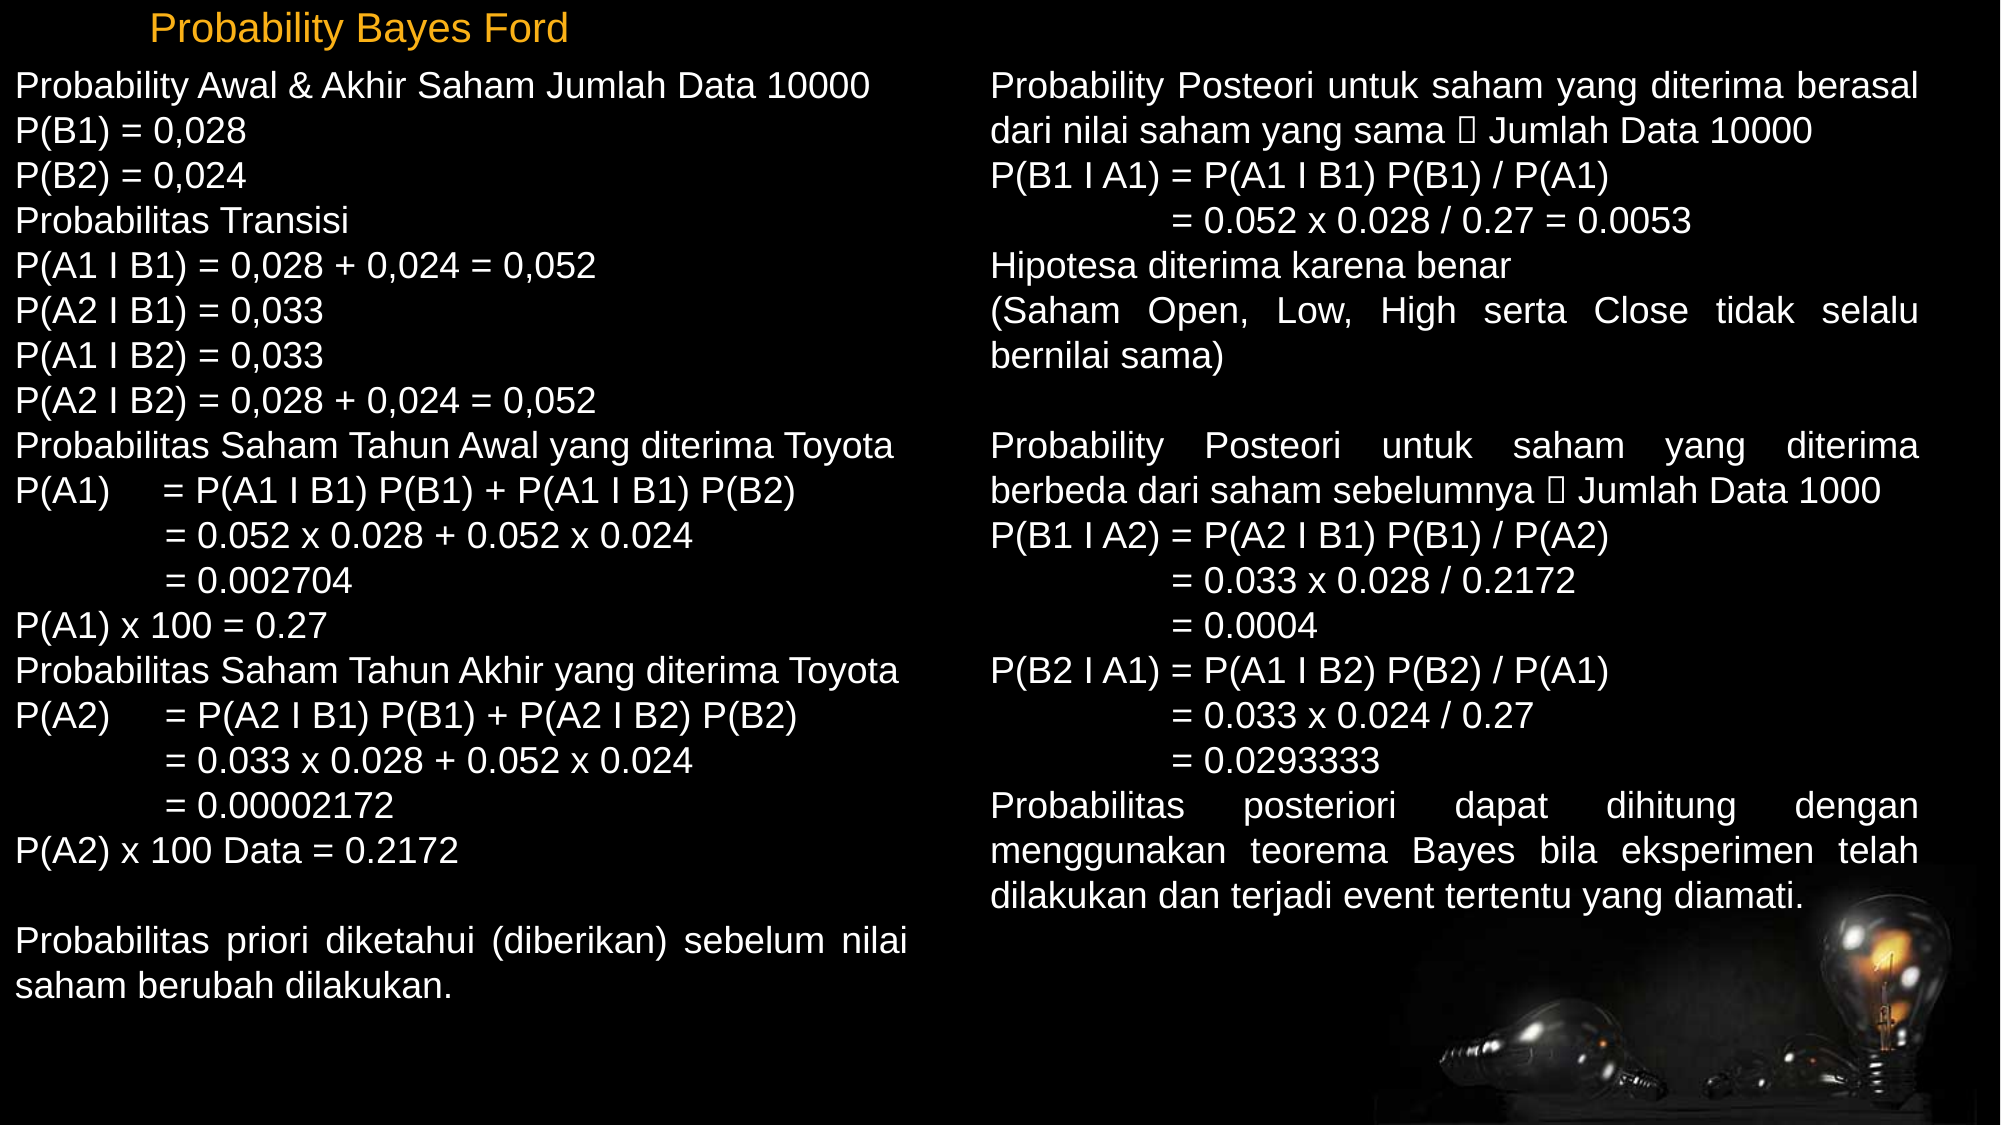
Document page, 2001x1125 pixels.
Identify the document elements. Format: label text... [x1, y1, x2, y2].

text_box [234, 273, 270, 585]
text_box Probability Awal & Akhir Saham Jumlah Data 10000 P(B1) = 0,028 P(B2) = 0,024 Probabilitas Transisi P(A1 I B1) = 0,028 + 0,024 = 0,052 P(A2 I B1) = 0,033 P(A1 I B2) = 0,033 P(A2 I B2) = 0,028 + 0,024 = 0,052 Probabilitas Saham Tahun Awal yang diterima Toyota P(A1) = P(A1 I B1) P(B1) + P(A1 I B1) P(B2) = 0.052 x 0.028 + 0.052 x 0.024 = 0.002704 P(A1) x 100 = 0.27 Probabilitas Saham Tahun Akhir yang diterima Toyota P(A2) = P(A2 I B1) P(B1) + P(A2 I B2) P(B2) = 0.033 x 0.028 + 0.052 x 0.024 = 0.00002172 P(A2) x 100 Data = 0.2172 Probabilitas priori diketahui (diberikan) sebelum nilai saham berubah dilakukan. [0, 53, 923, 1059]
text_box Probability Posteori untuk saham yang diterima berasal dari nilai saham yang sama  Jumlah Data 10000 P(B1 I A1) = P(A1 I B1) P(B1) / P(A1) = 0.052 x 0.028 / 0.27 = 0.0053 Hipotesa diterima karena benar (Saham Open, Low, High serta Close tidak selalu bernilai sama) Probability Posteori untuk saham yang diterima berbeda dari saham sebelumnya  Jumlah Data 1000 P(B1 I A2) = P(A2 I B1) P(B1) / P(A2) = 0.033 x 0.028 / 0.2172 = 0.0004 P(B2 I A1) = P(A1 I B2) P(B2) / P(A1) = 0.033 x 0.024 / 0.27 = 0.0293333 Probabilitas posteriori dapat dihitung dengan menggunakan teorema Bayes bila eksperimen telah dilakukan dan terjadi event tertentu yang diamati. [975, 53, 1935, 1014]
picture [0, 0, 2001, 1125]
list Probability Bayes Ford [0, 3, 1039, 54]
